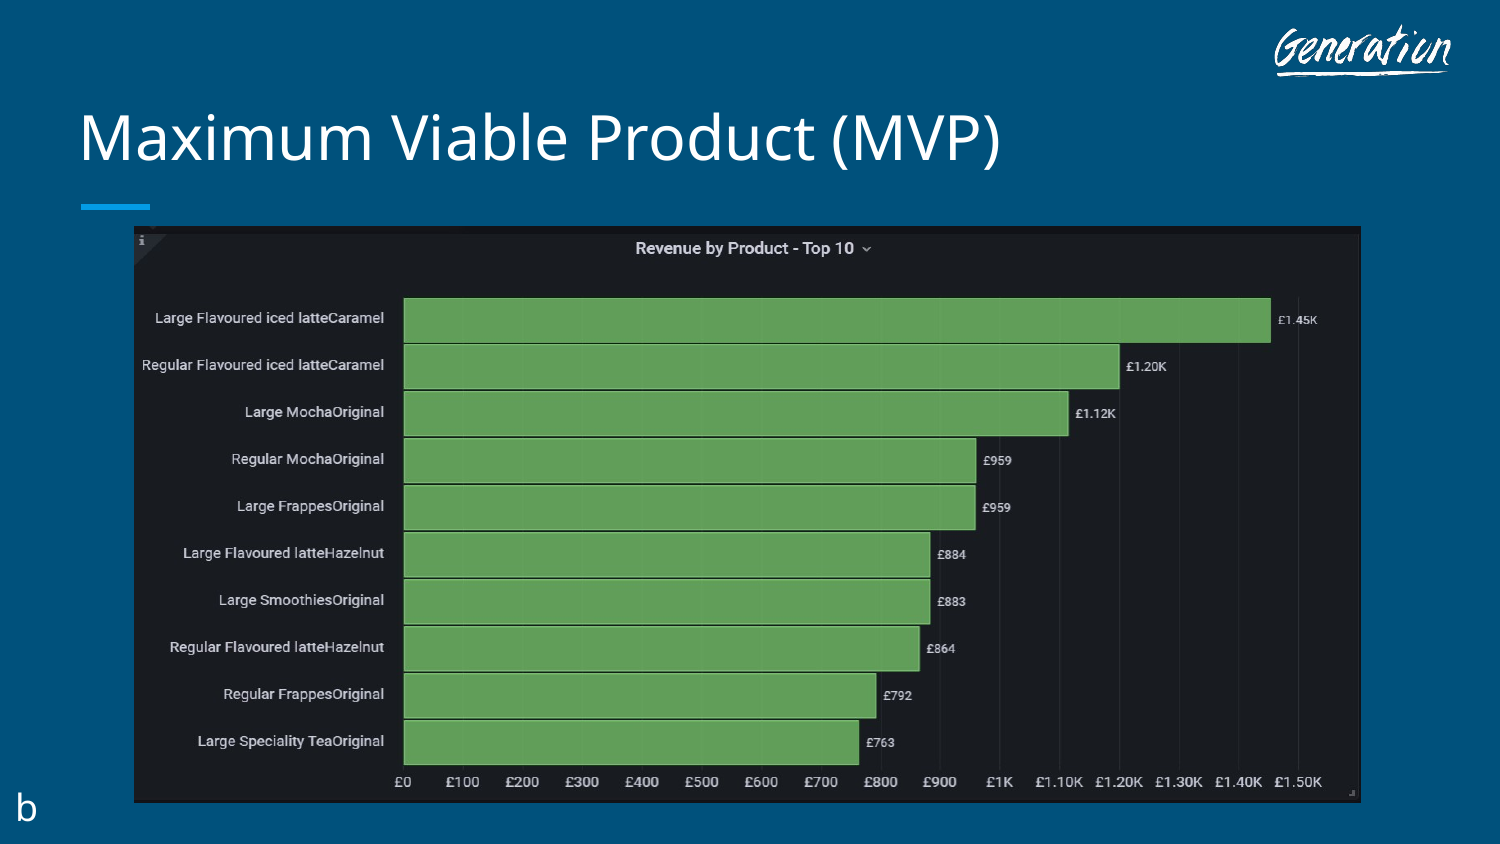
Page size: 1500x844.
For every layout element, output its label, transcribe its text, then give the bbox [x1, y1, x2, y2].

picture [1315, 39, 1337, 61]
picture [1428, 39, 1442, 62]
picture [1412, 39, 1425, 63]
picture [1299, 39, 1317, 63]
picture [1348, 37, 1366, 61]
title Maximum Viable Product (MVP) [63, 75, 1437, 188]
picture [1275, 29, 1302, 66]
picture [1398, 44, 1408, 62]
picture [1388, 26, 1406, 47]
picture [1364, 39, 1390, 64]
picture [1278, 72, 1431, 76]
title b [0, 754, 82, 844]
picture [1443, 40, 1450, 62]
picture [135, 227, 1360, 802]
picture [1335, 38, 1350, 63]
